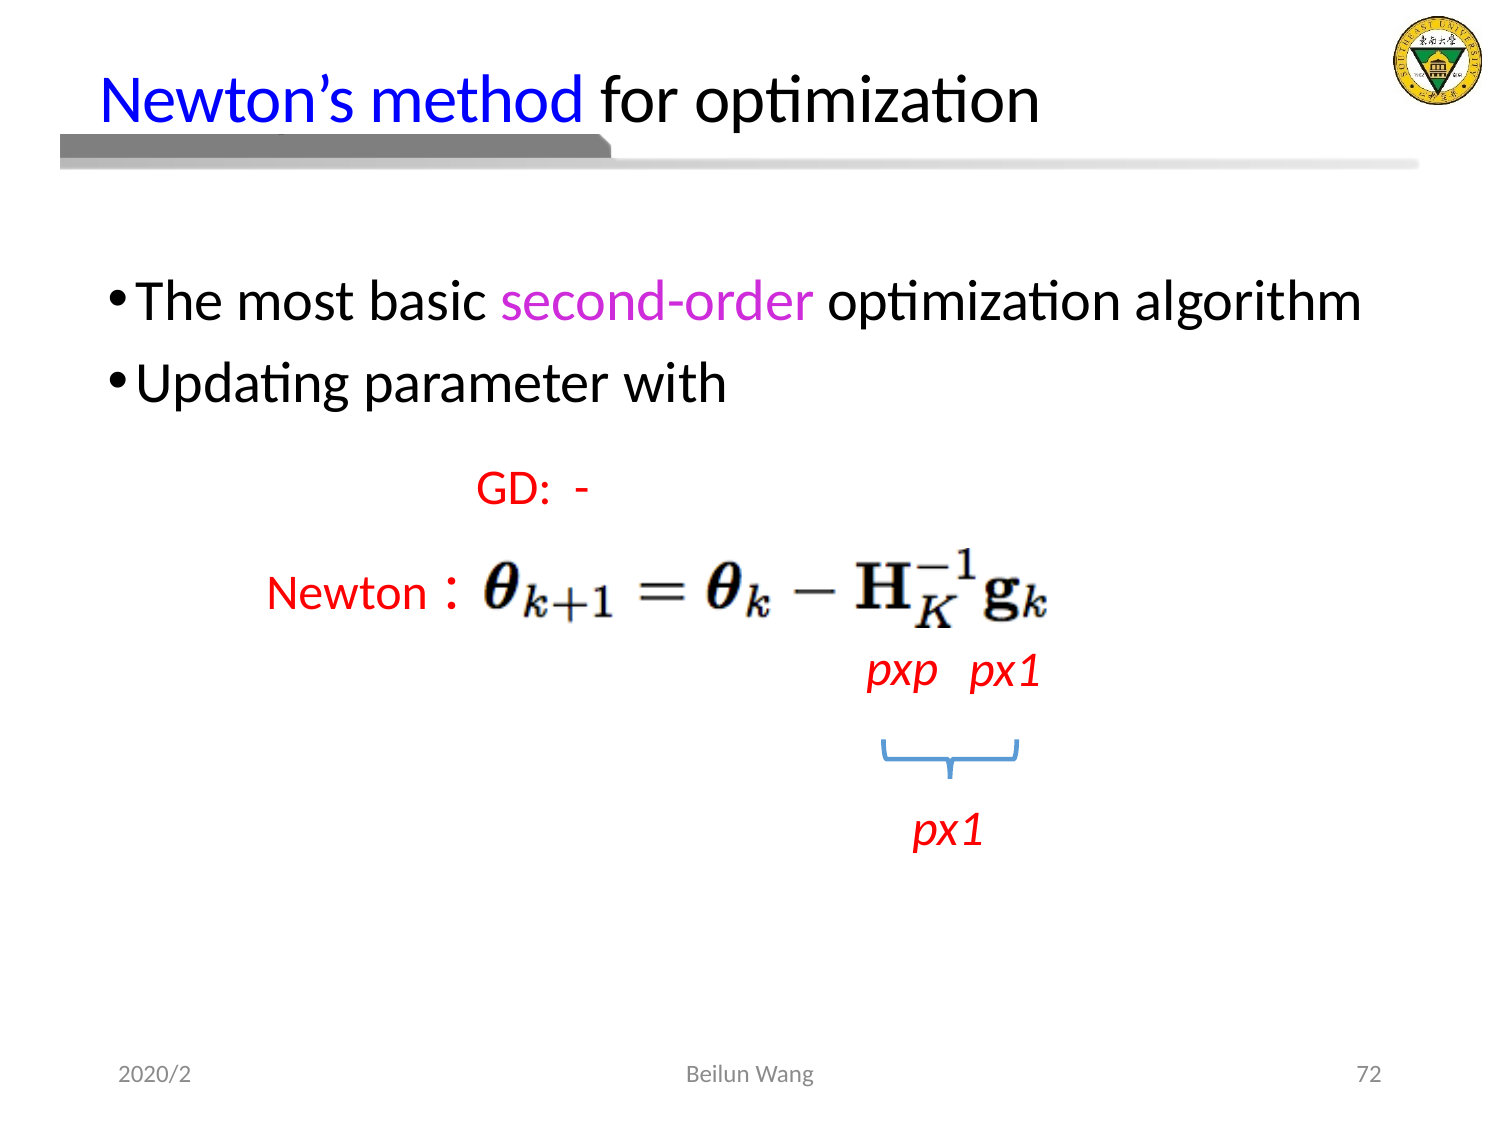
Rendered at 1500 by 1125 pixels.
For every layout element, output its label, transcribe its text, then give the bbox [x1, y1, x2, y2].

text_box [483, 548, 1049, 629]
slide_number 2020/2 [103, 1042, 441, 1103]
text_box Newton’s method for optimization [97, 51, 1049, 134]
footer Beilun Wang [496, 1042, 1004, 1103]
text_box pxp [851, 627, 965, 703]
text_box Newton： [251, 552, 552, 627]
picture [59, 134, 1425, 173]
picture [1393, 16, 1482, 105]
slide_number 72 [1059, 1042, 1397, 1103]
text_box px1 [954, 629, 1068, 704]
text_box [882, 739, 1018, 779]
text_box px1 [897, 788, 1010, 864]
text_box The most basic second-order optimization algorithm Updating parameter with [105, 247, 1456, 414]
